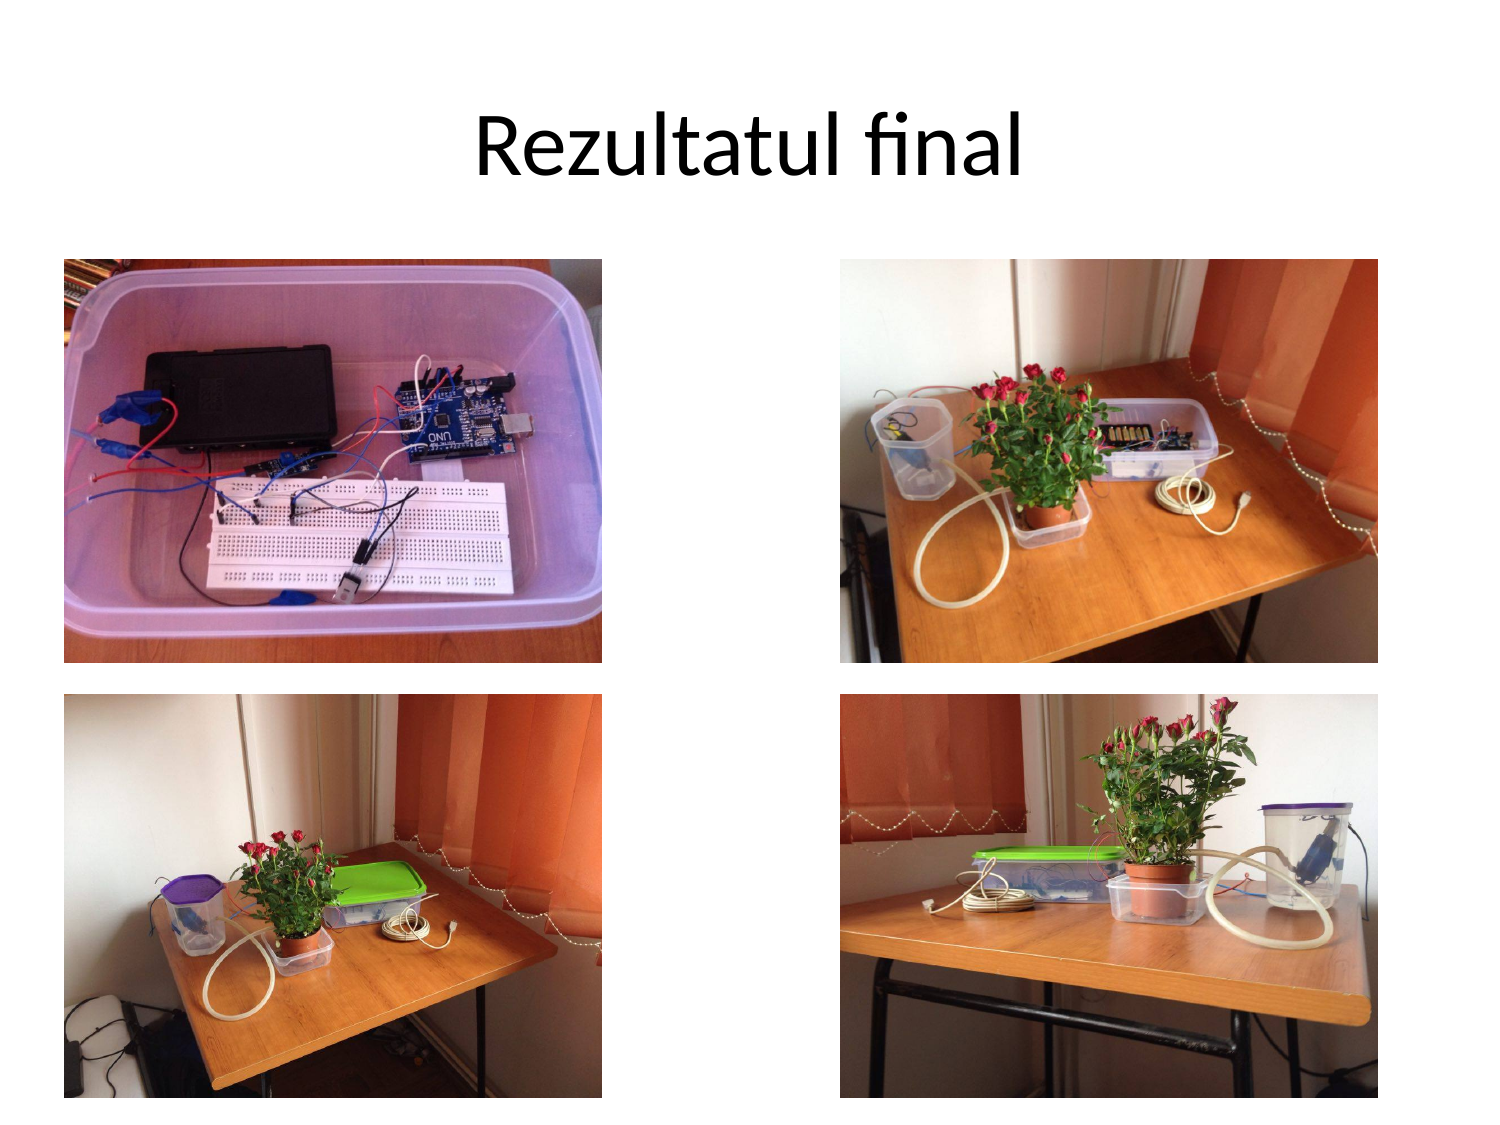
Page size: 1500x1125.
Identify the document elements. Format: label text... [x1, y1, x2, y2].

picture [839, 693, 1378, 1098]
picture [839, 259, 1378, 663]
picture [64, 693, 603, 1098]
title Rezultatul final [75, 45, 1425, 233]
picture [64, 259, 603, 663]
